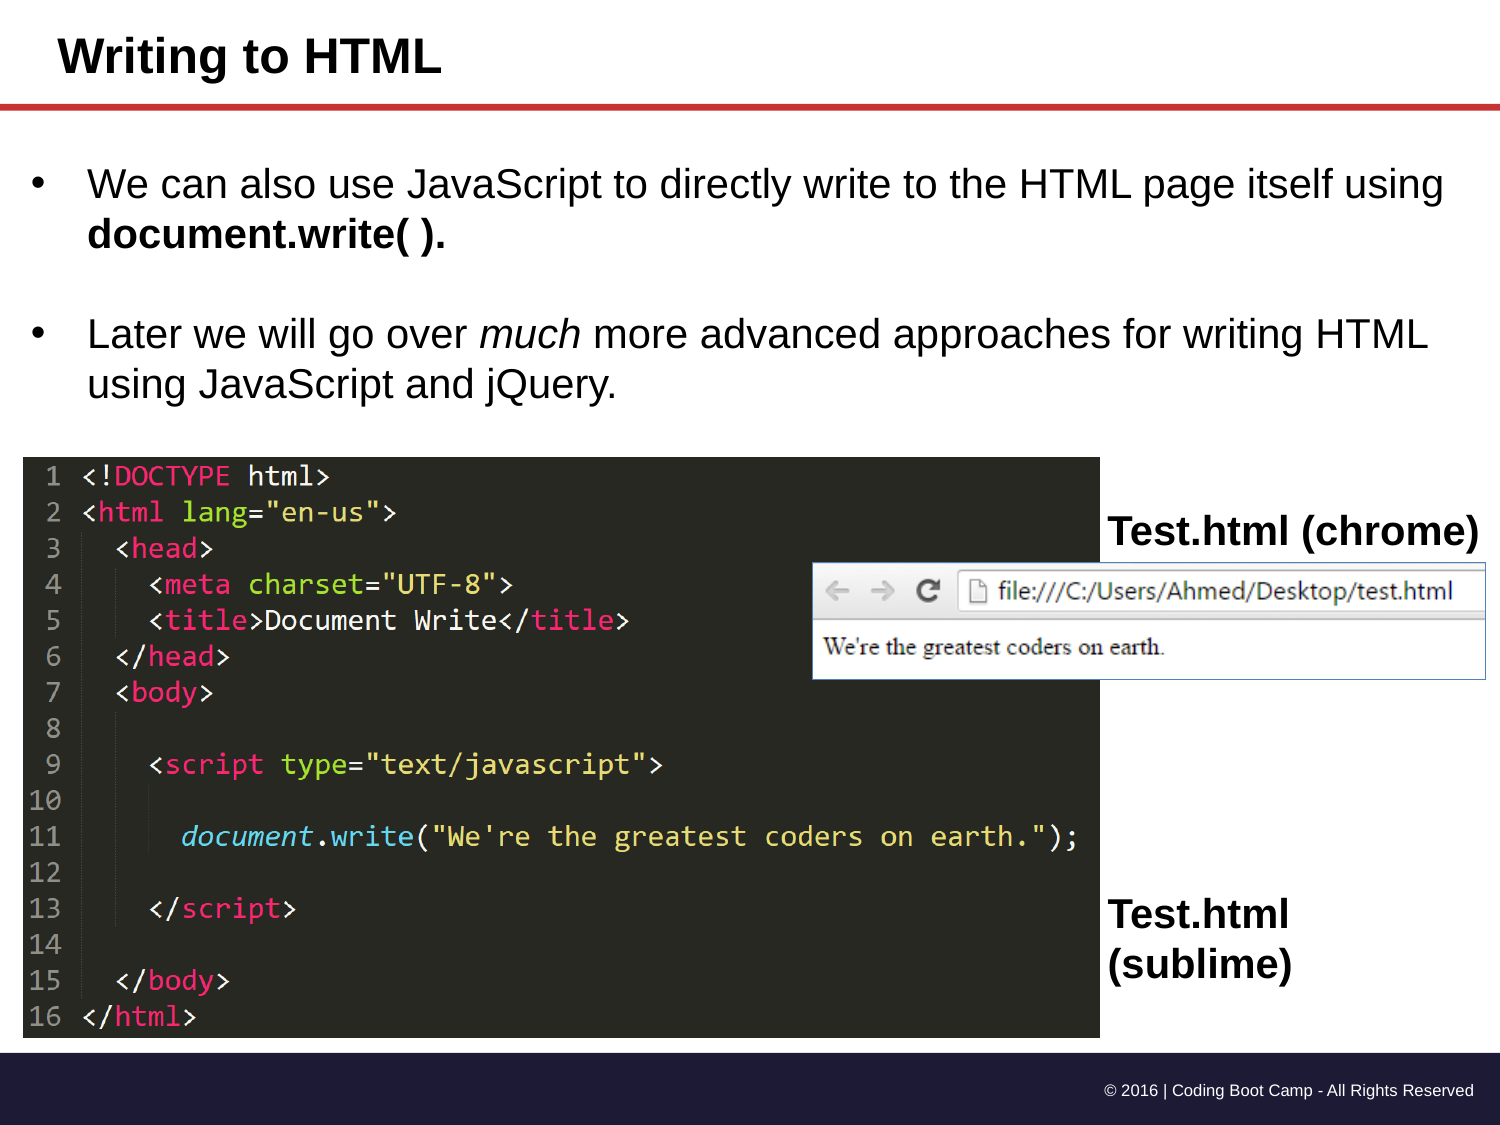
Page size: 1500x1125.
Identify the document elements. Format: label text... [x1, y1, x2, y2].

text_box Test.html (chrome) [1100, 496, 1500, 561]
text_box We can also use JavaScript to directly write to the HTML page itself using document.write( ). Later we will go over much more advanced approaches for writing HTML using JavaScript and jQuery. [23, 104, 1463, 415]
text_box Test.html (sublime) [1100, 879, 1337, 994]
text_box Writing to HTML [49, 16, 948, 91]
picture [23, 457, 1487, 1038]
